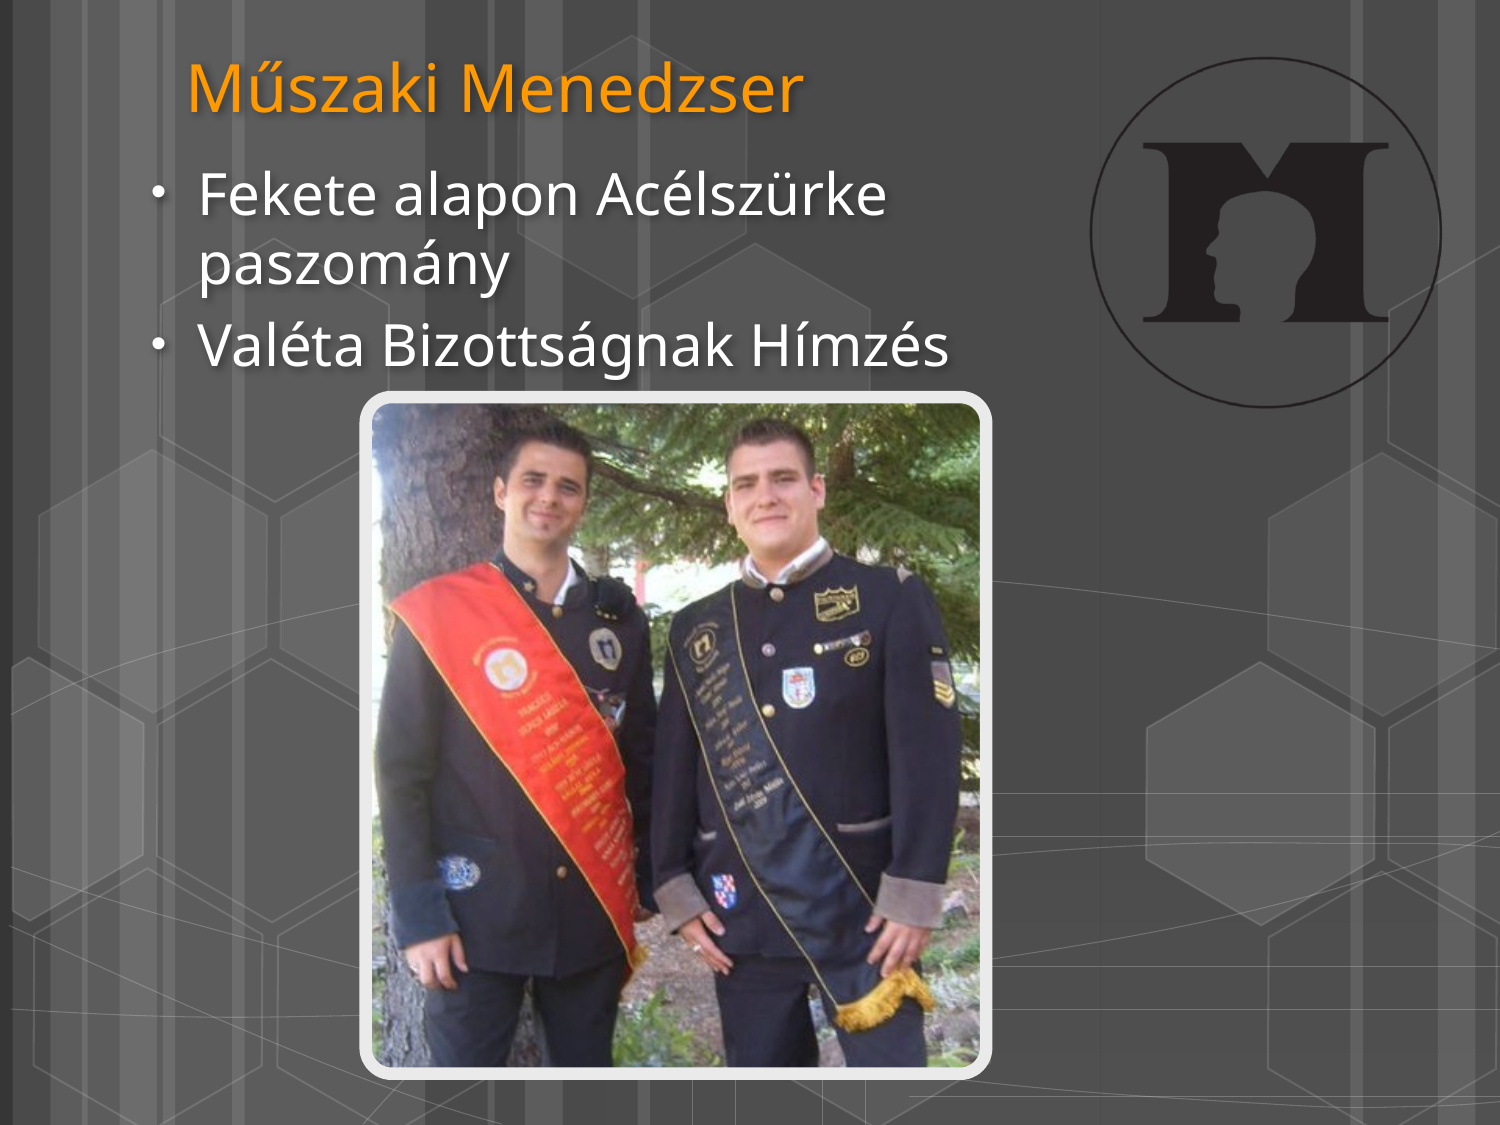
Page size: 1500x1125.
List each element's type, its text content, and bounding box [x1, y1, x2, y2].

picture [365, 396, 987, 1074]
picture [1080, 42, 1461, 434]
title Műszaki Menedzser [159, 32, 987, 134]
list Fekete alapon Acélszürke paszomány Valéta Bizottságnak Hímzés [135, 149, 1074, 386]
